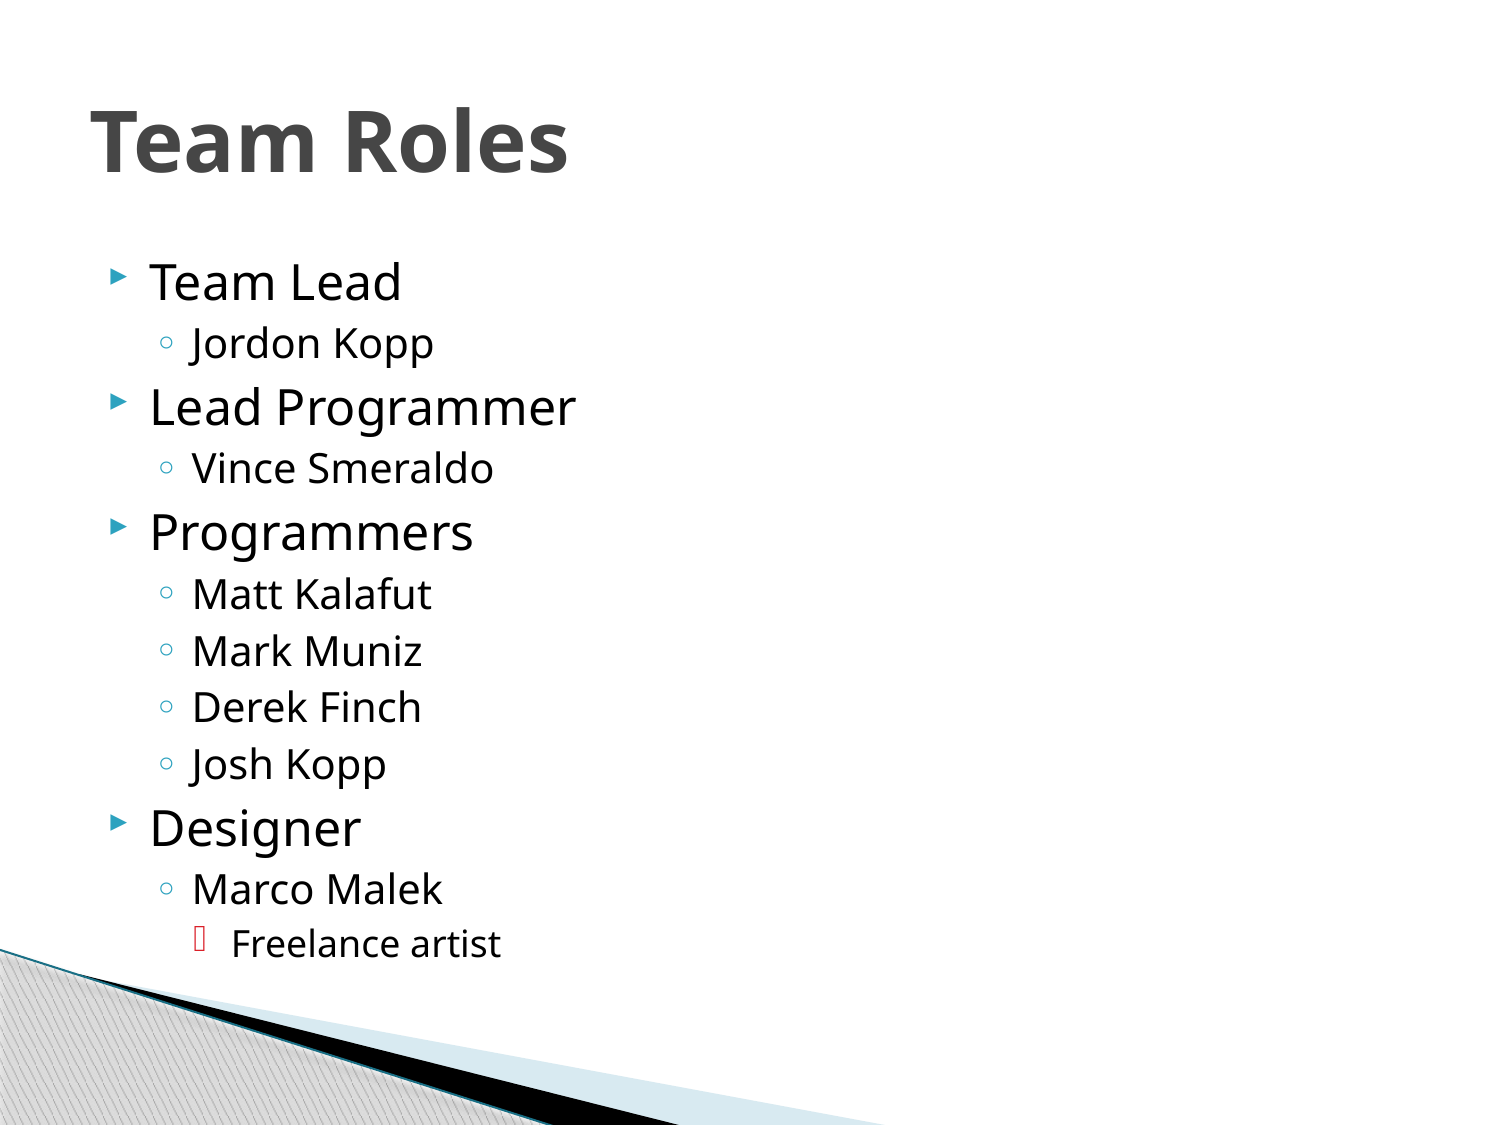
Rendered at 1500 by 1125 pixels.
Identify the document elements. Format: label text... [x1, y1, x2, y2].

list Team Lead Jordon Kopp Lead Programmer Vince Smeraldo Programmers Matt Kalafut Mark Muniz Derek Finch Josh Kopp Designer Marco Malek Freelance artist [75, 243, 1425, 986]
title Team Roles [75, 45, 1425, 233]
